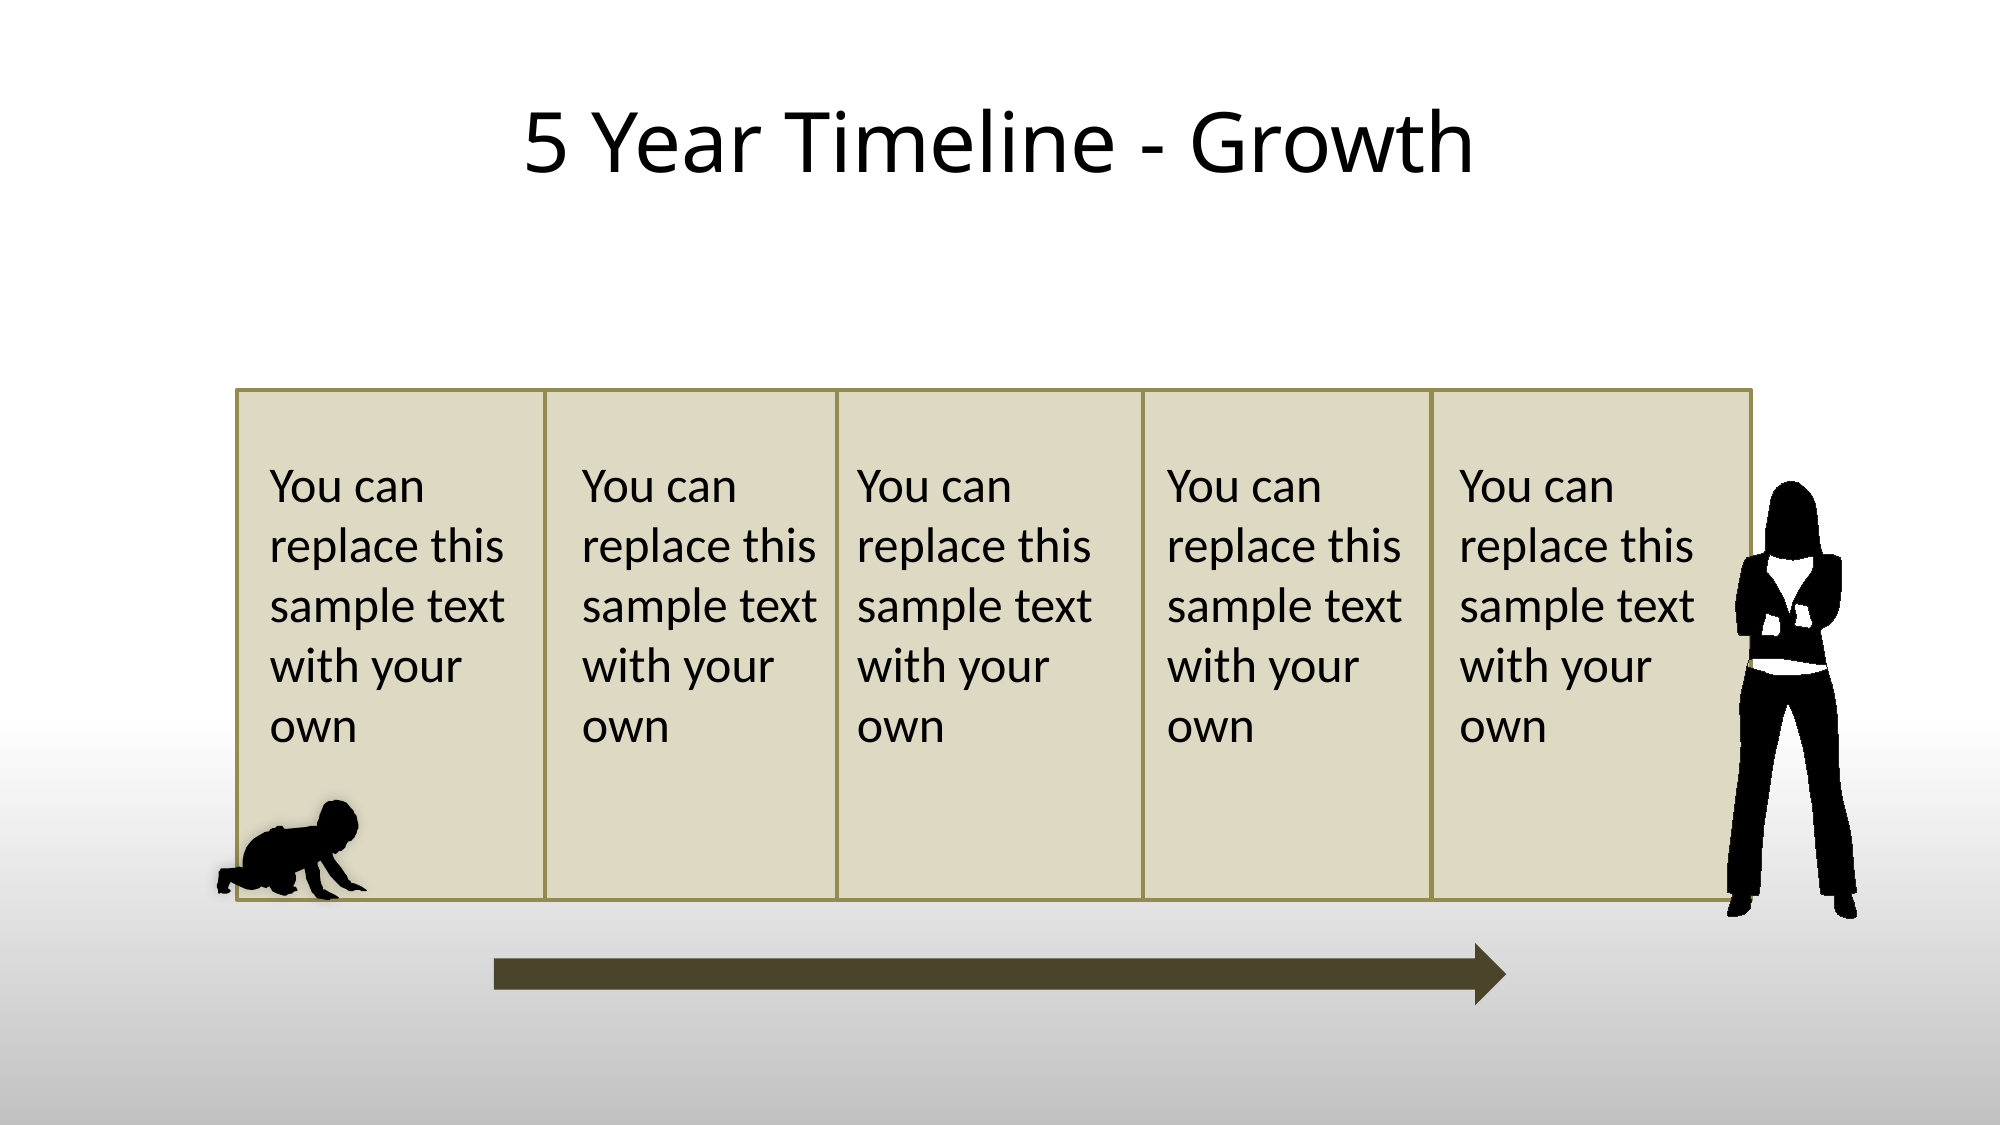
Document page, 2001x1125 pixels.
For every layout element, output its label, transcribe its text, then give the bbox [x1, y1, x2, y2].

text_box [543, 388, 835, 902]
text_box You can replace this sample text with your own [254, 445, 544, 761]
text_box [835, 388, 1141, 902]
text_box [491, 940, 1509, 1008]
text_box [1141, 388, 1429, 902]
text_box [235, 388, 543, 902]
text_box [1429, 388, 1753, 902]
text_box You can replace this sample text with your own [567, 445, 852, 761]
text_box You can replace this sample text with your own [852, 445, 1132, 761]
text_box [216, 799, 367, 900]
text_box You can replace this sample text with your own [1152, 445, 1443, 761]
text_box You can replace this sample text with your own [1444, 445, 1738, 761]
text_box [1727, 481, 1857, 919]
title 5 Year Timeline - Growth [99, 45, 1900, 233]
text_box [0, 689, 2000, 1125]
